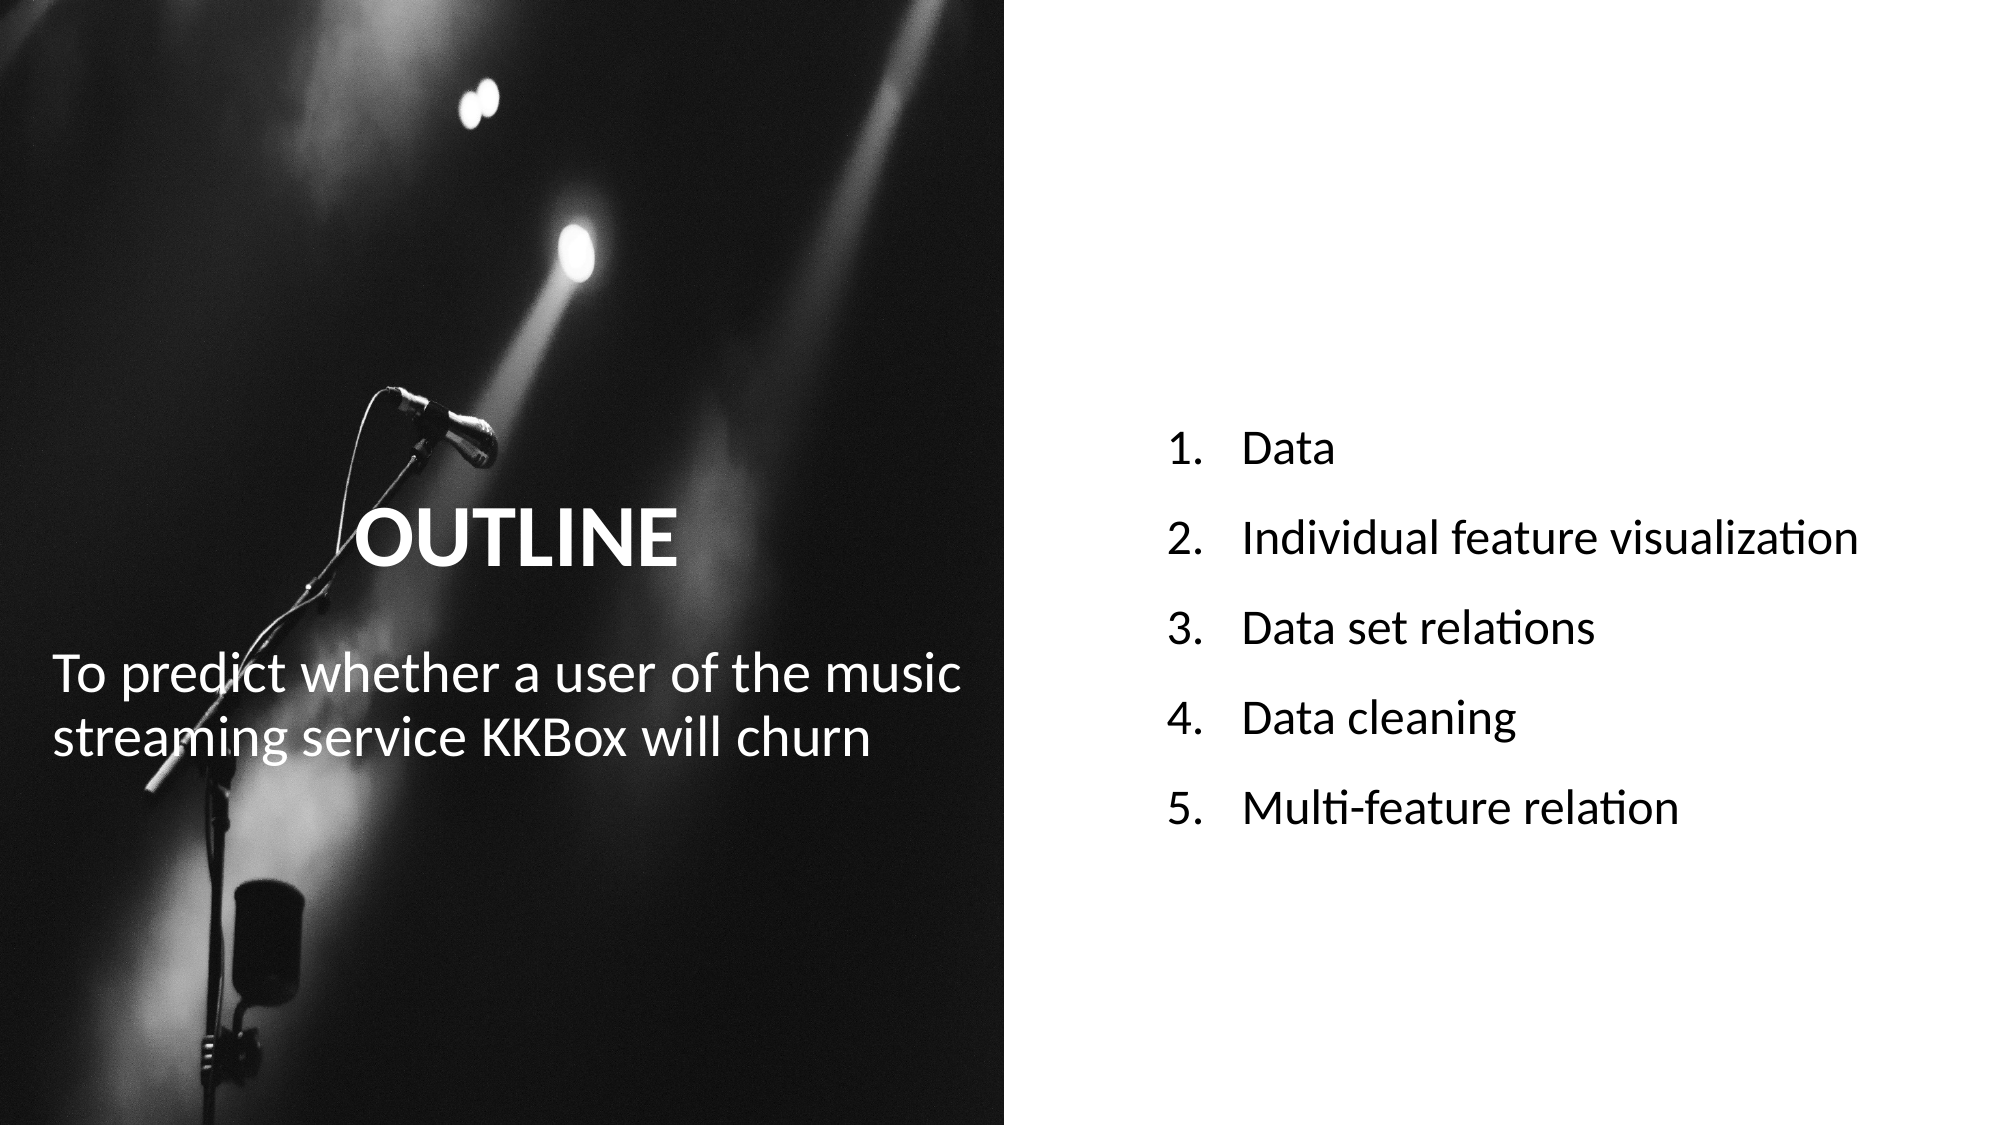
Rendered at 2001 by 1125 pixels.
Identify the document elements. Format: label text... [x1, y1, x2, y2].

picture [0, 0, 1004, 1125]
text_box Data Individual feature visualization Data set relations Data cleaning Multi-feature relation [1151, 377, 1937, 842]
